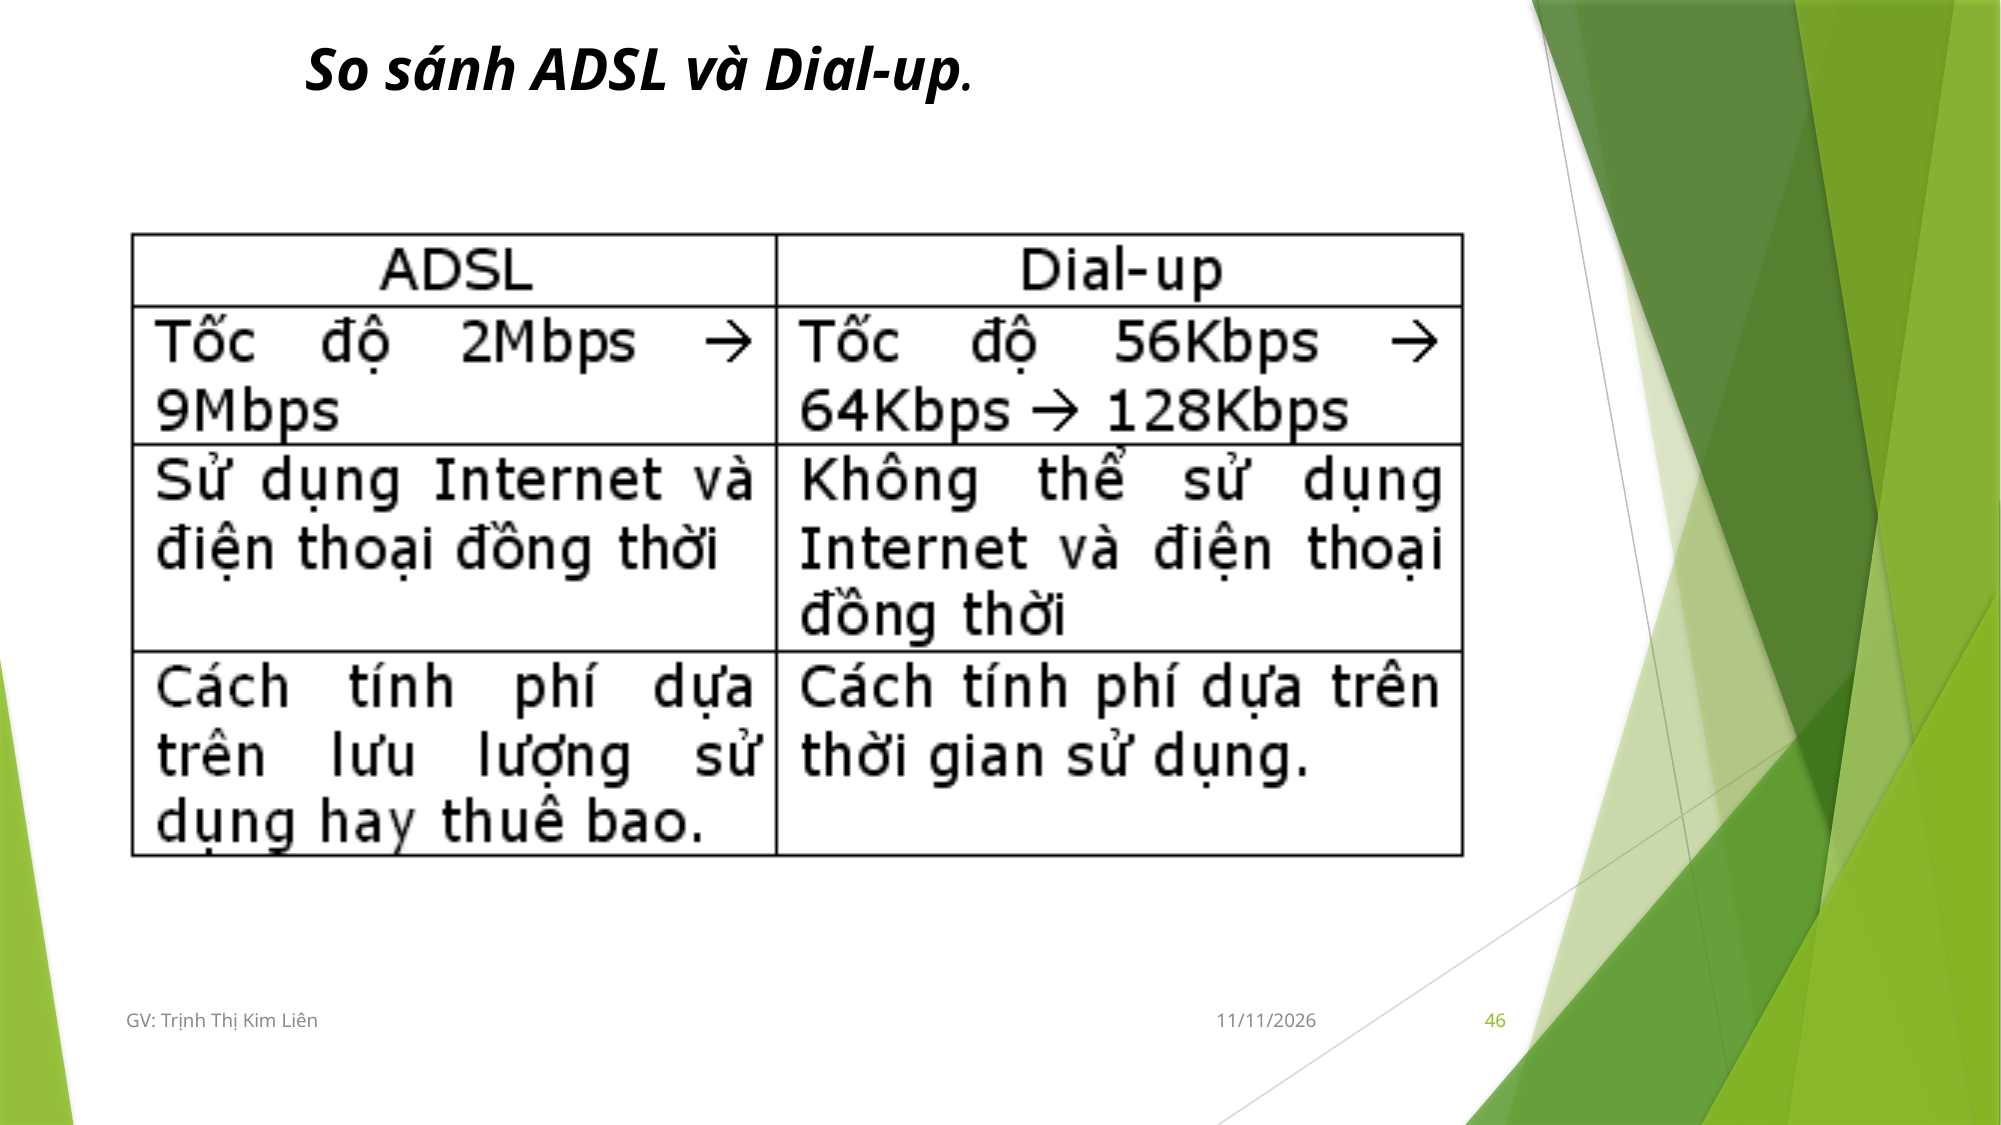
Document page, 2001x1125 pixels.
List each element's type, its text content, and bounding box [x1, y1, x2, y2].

picture [125, 228, 1472, 862]
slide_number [1181, 991, 1332, 1051]
text_box So sánh ADSL và Dial-up. [290, 24, 1240, 115]
slide_number 46 [1409, 991, 1522, 1051]
footer GV: Trịnh Thị Kim Liên [111, 991, 1145, 1051]
